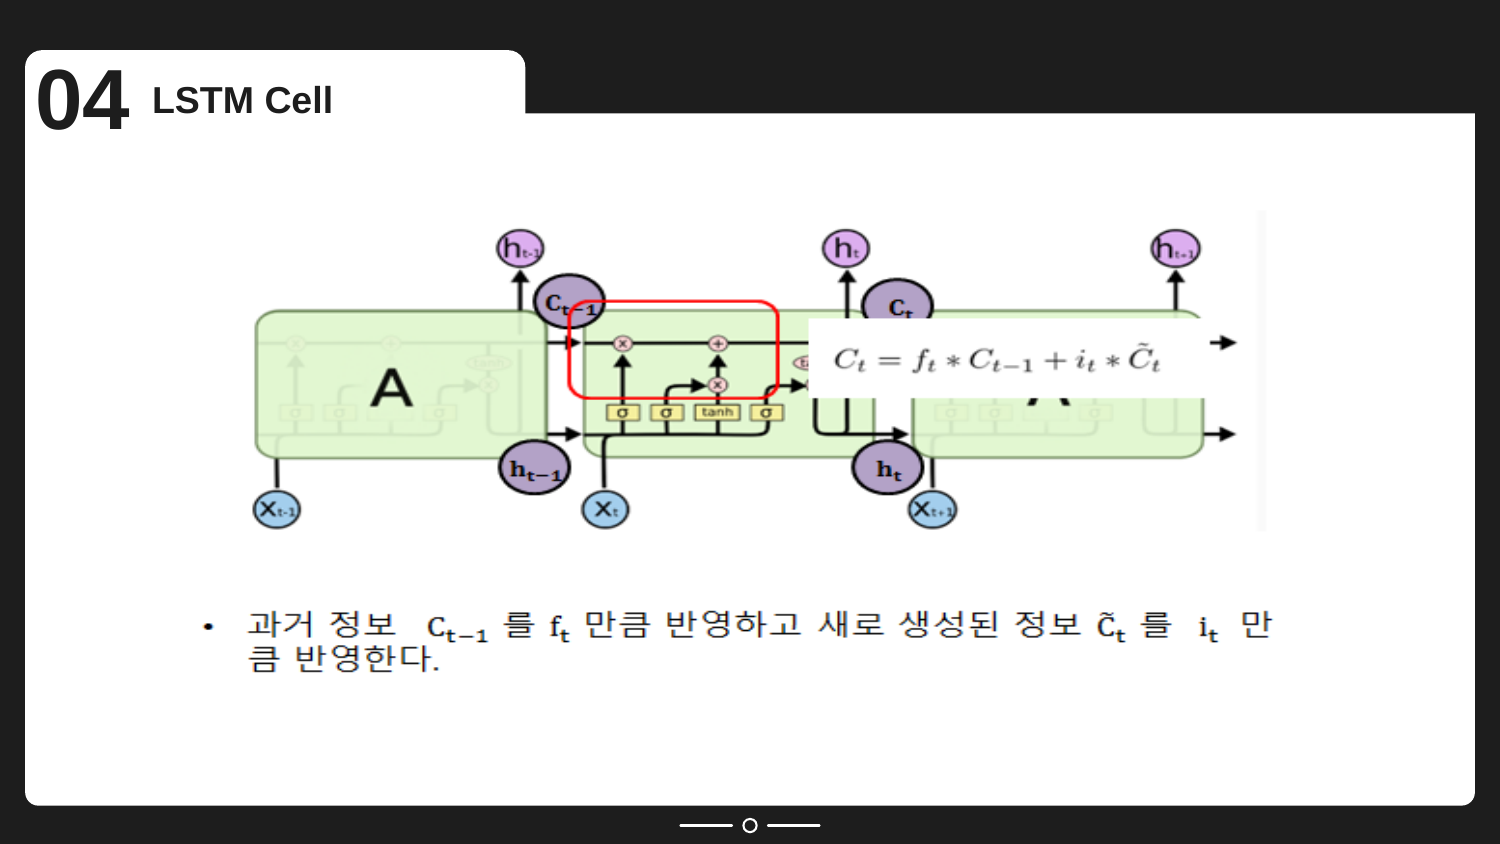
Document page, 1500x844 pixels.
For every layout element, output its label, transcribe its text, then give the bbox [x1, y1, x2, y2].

picture [116, 194, 1363, 702]
text_box 04 [23, 38, 143, 152]
text_box LSTM Cell [143, 70, 519, 127]
